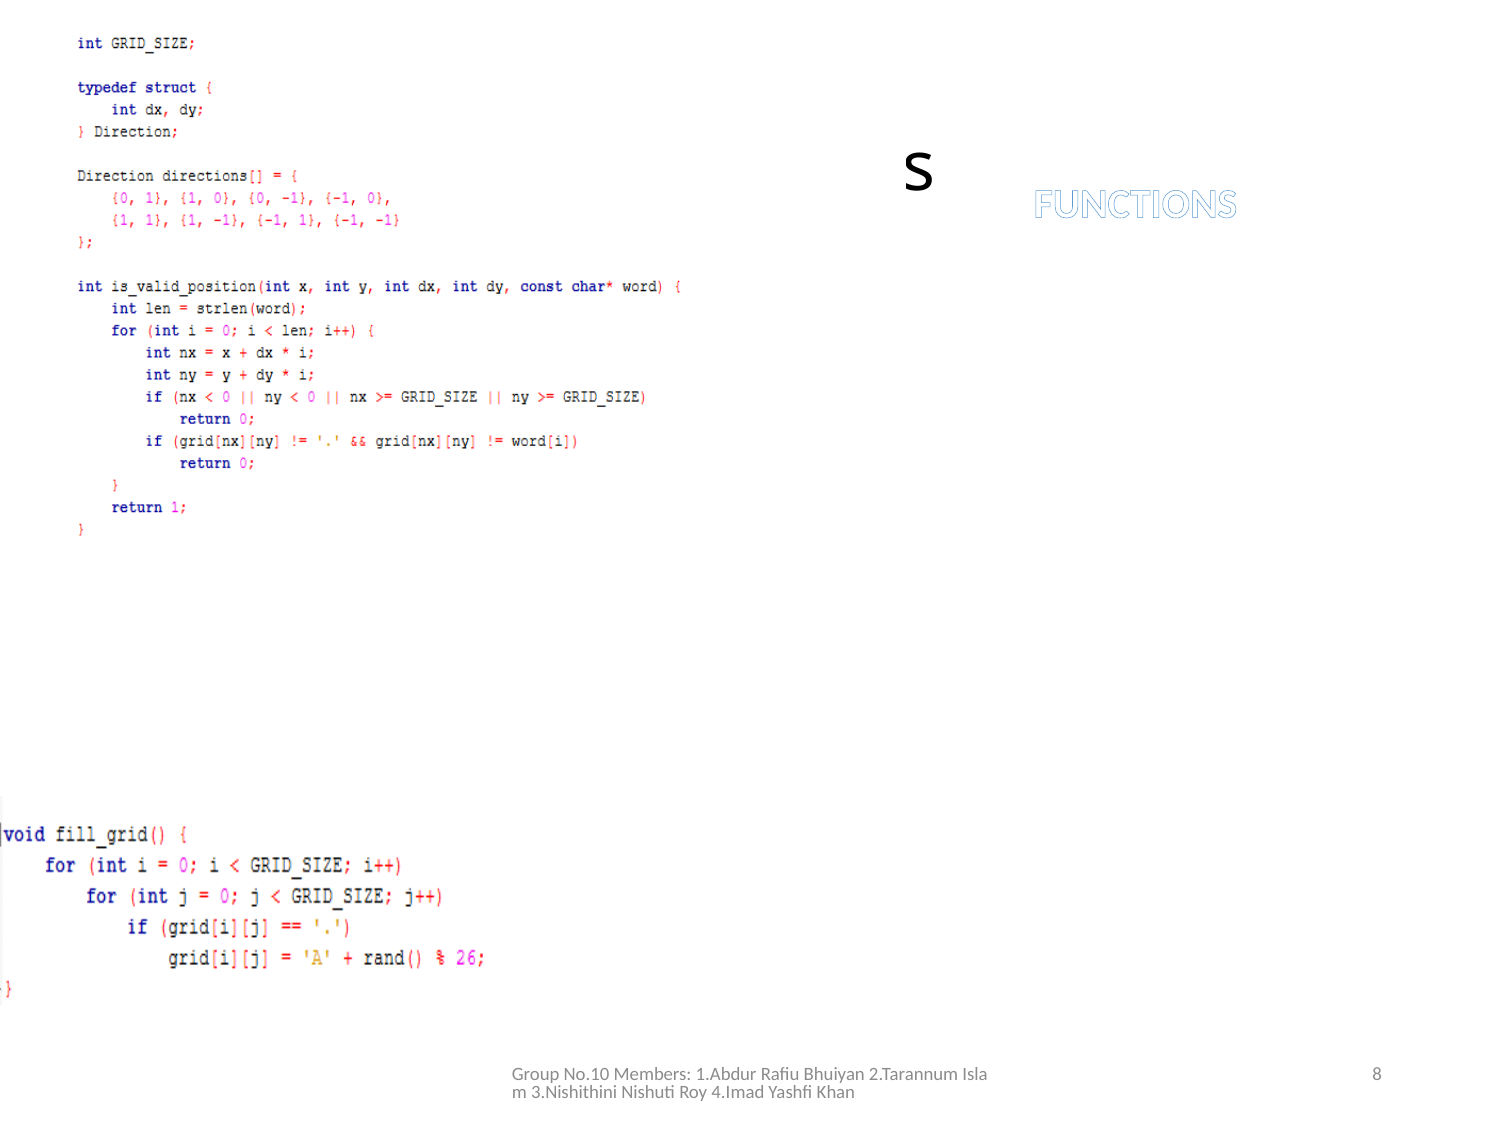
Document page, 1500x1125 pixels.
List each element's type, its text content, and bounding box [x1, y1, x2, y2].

picture [0, 796, 1500, 1005]
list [76, 34, 906, 563]
title Functions [906, 59, 1397, 278]
text_box FUNCTIONS [1018, 168, 1284, 234]
footer Group No.10 Members: 1.Abdur Rafiu Bhuiyan 2.Tarannum Islam 3.Nishithini Nishuti Roy 4.Imad Yashfi Khan [496, 1042, 1004, 1103]
slide_number 8 [1059, 1042, 1397, 1103]
